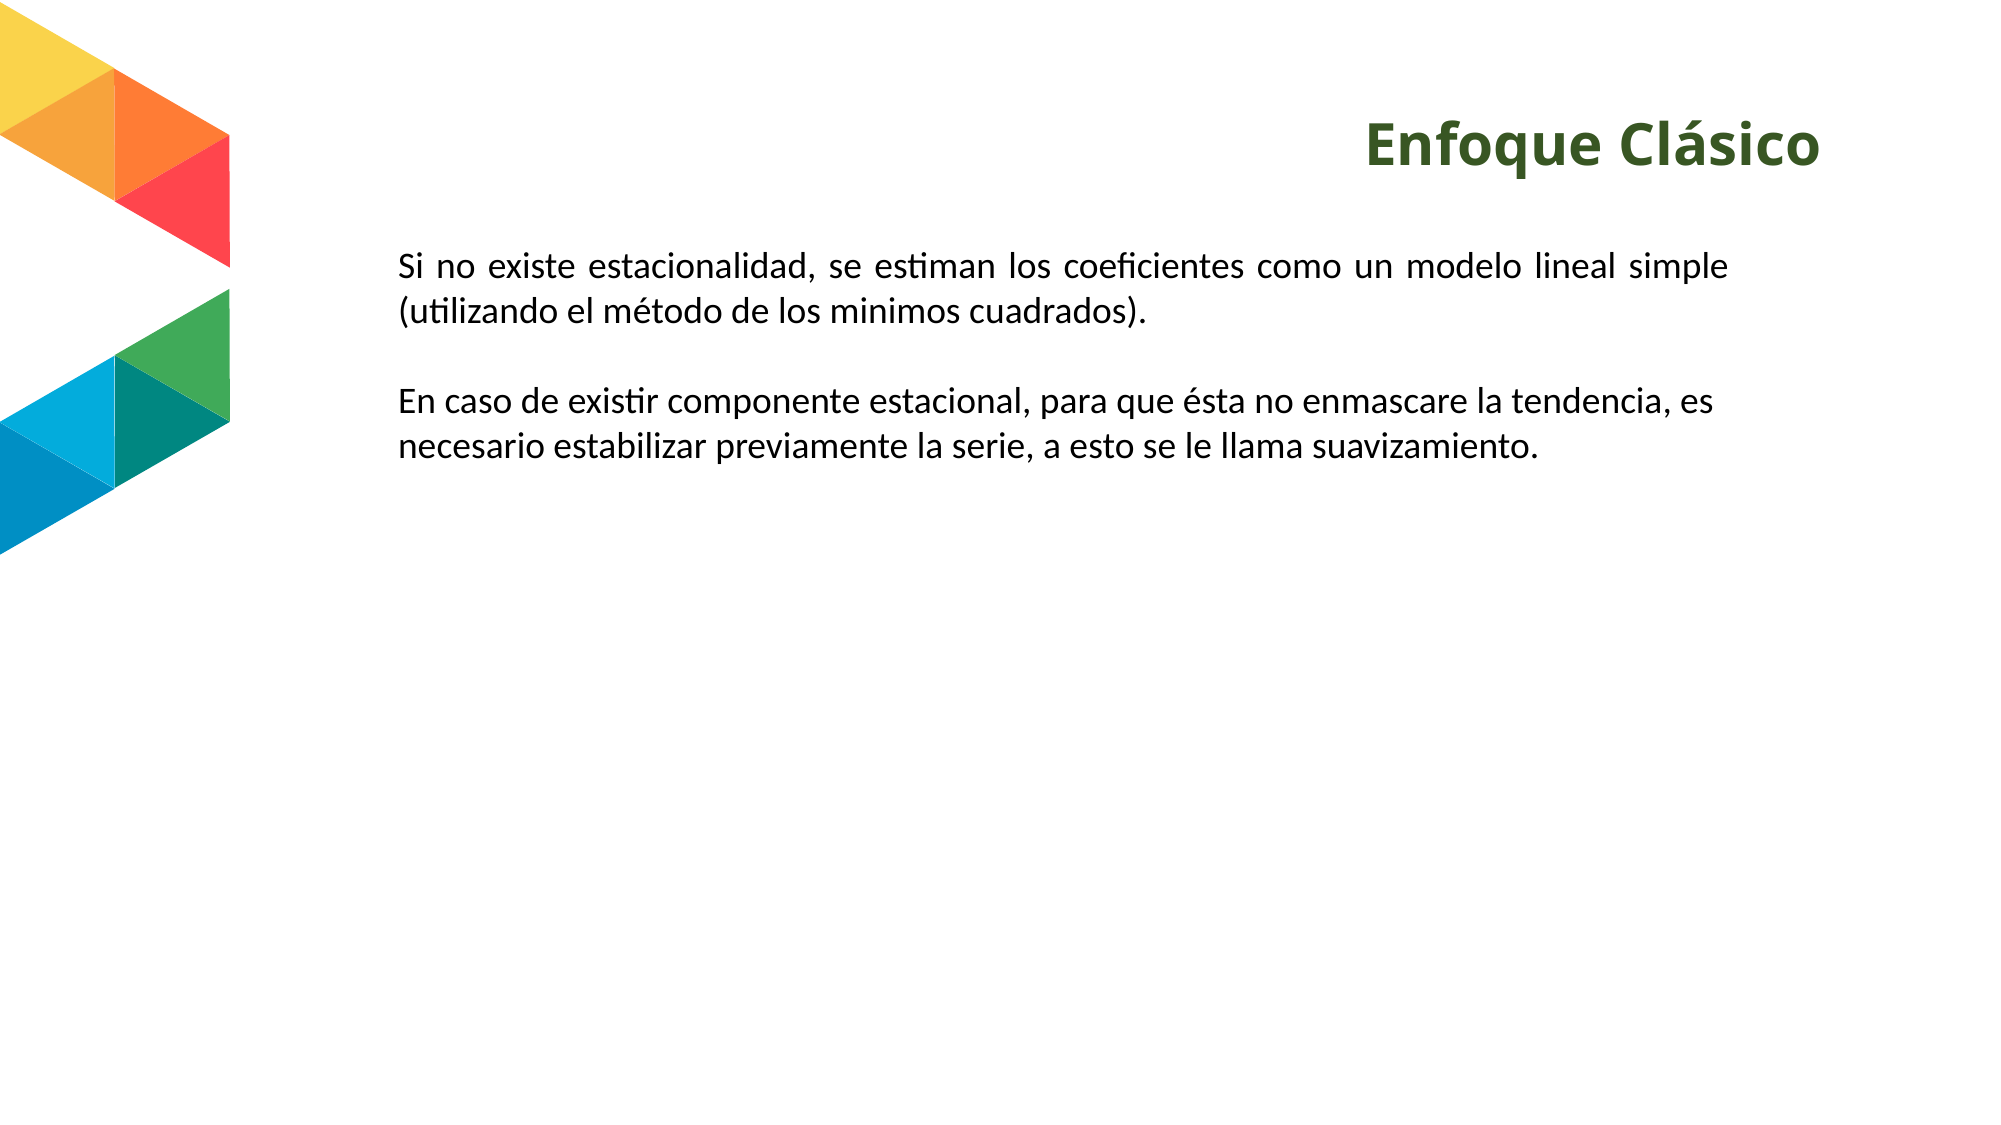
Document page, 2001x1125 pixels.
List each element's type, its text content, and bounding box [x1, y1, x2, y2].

title Enfoque Clásico [402, 108, 1836, 206]
text_box [402, 211, 1836, 356]
text_box Si no existe estacionalidad, se estiman los coeficientes como un modelo lineal simple (utilizando el método de los minimos cuadrados). En caso de existir componente estacional, para que ésta no enmascare la tendencia, es necesario estabilizar previamente la serie, a esto se le llama suavizamiento. [383, 233, 1745, 609]
